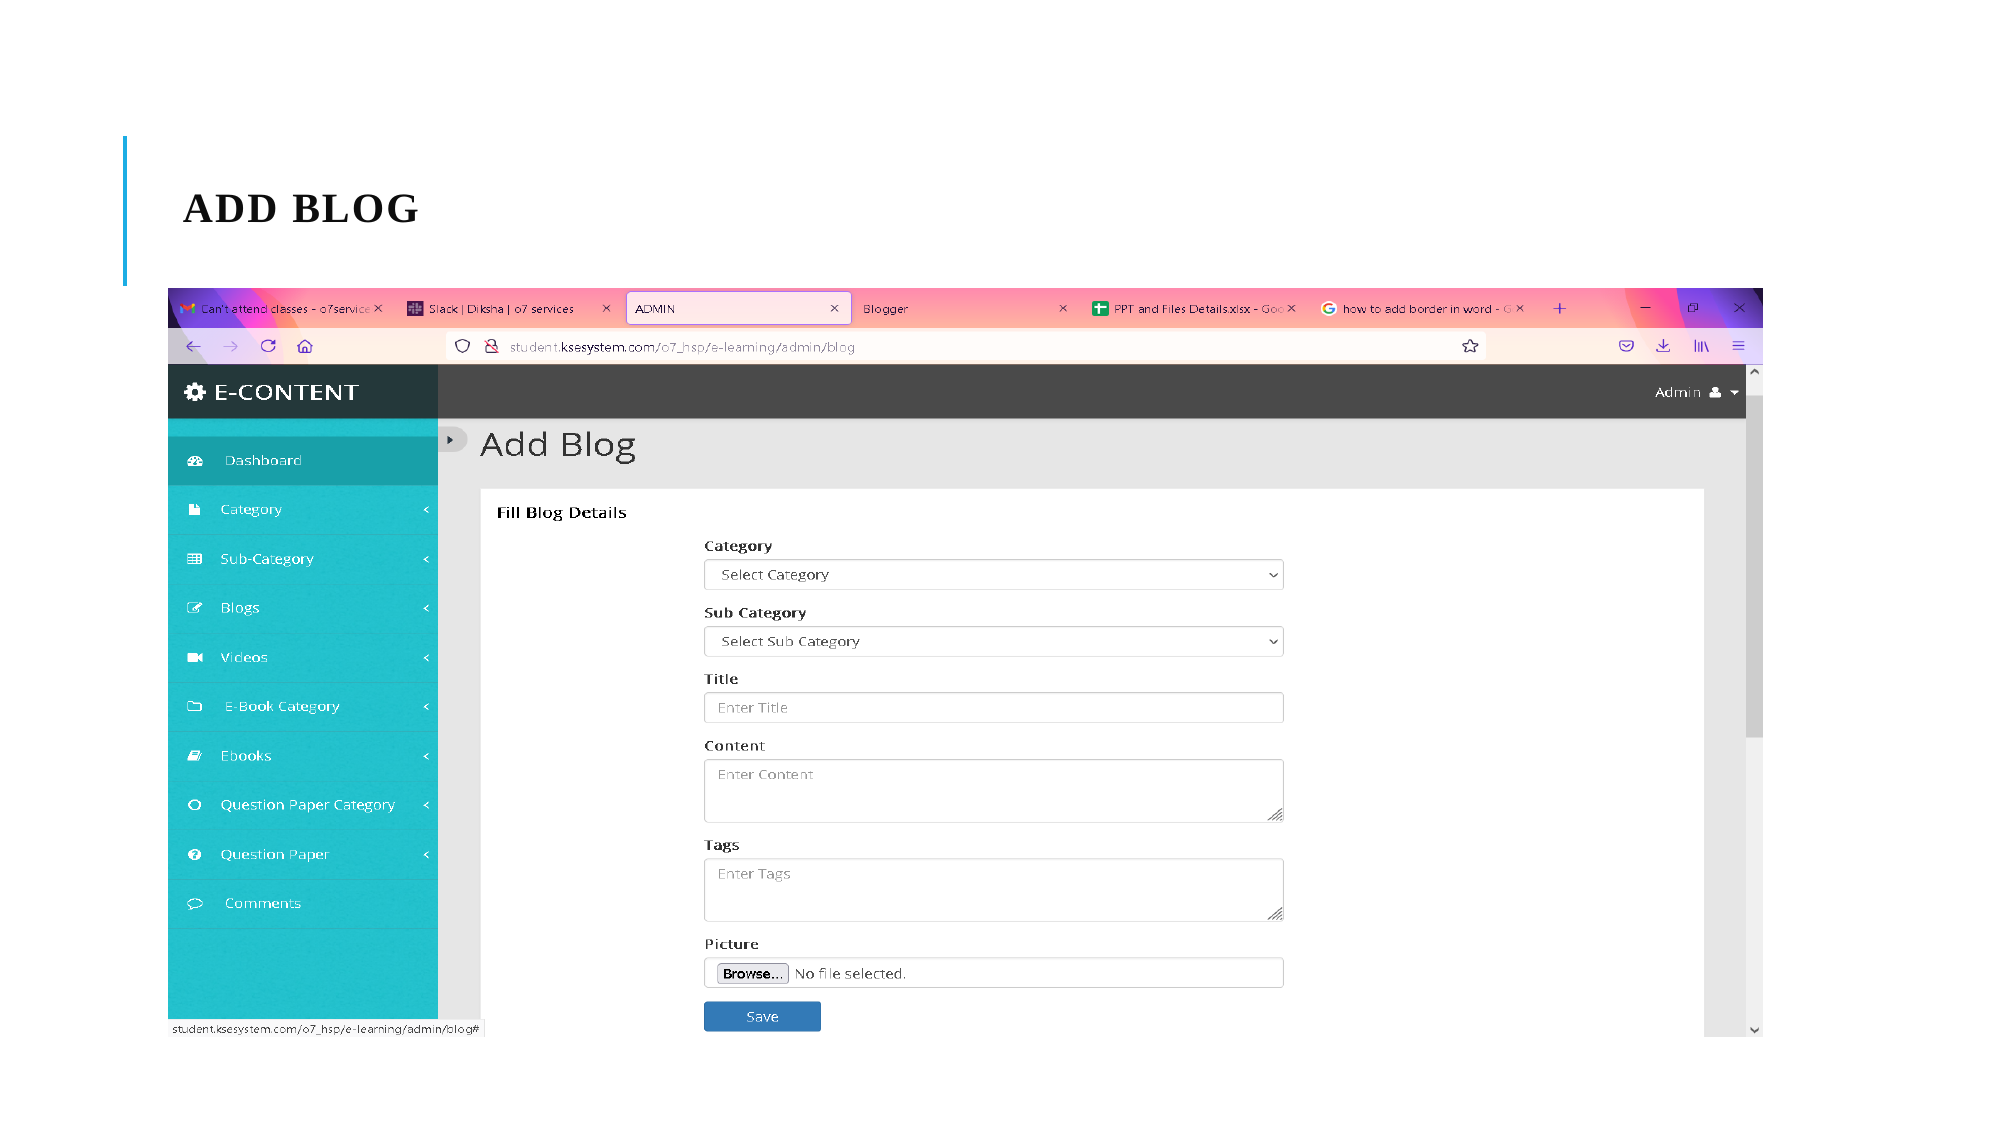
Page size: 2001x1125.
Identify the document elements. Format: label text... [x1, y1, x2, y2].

title ADD BLOG [168, 179, 1763, 242]
picture [167, 288, 1763, 1037]
